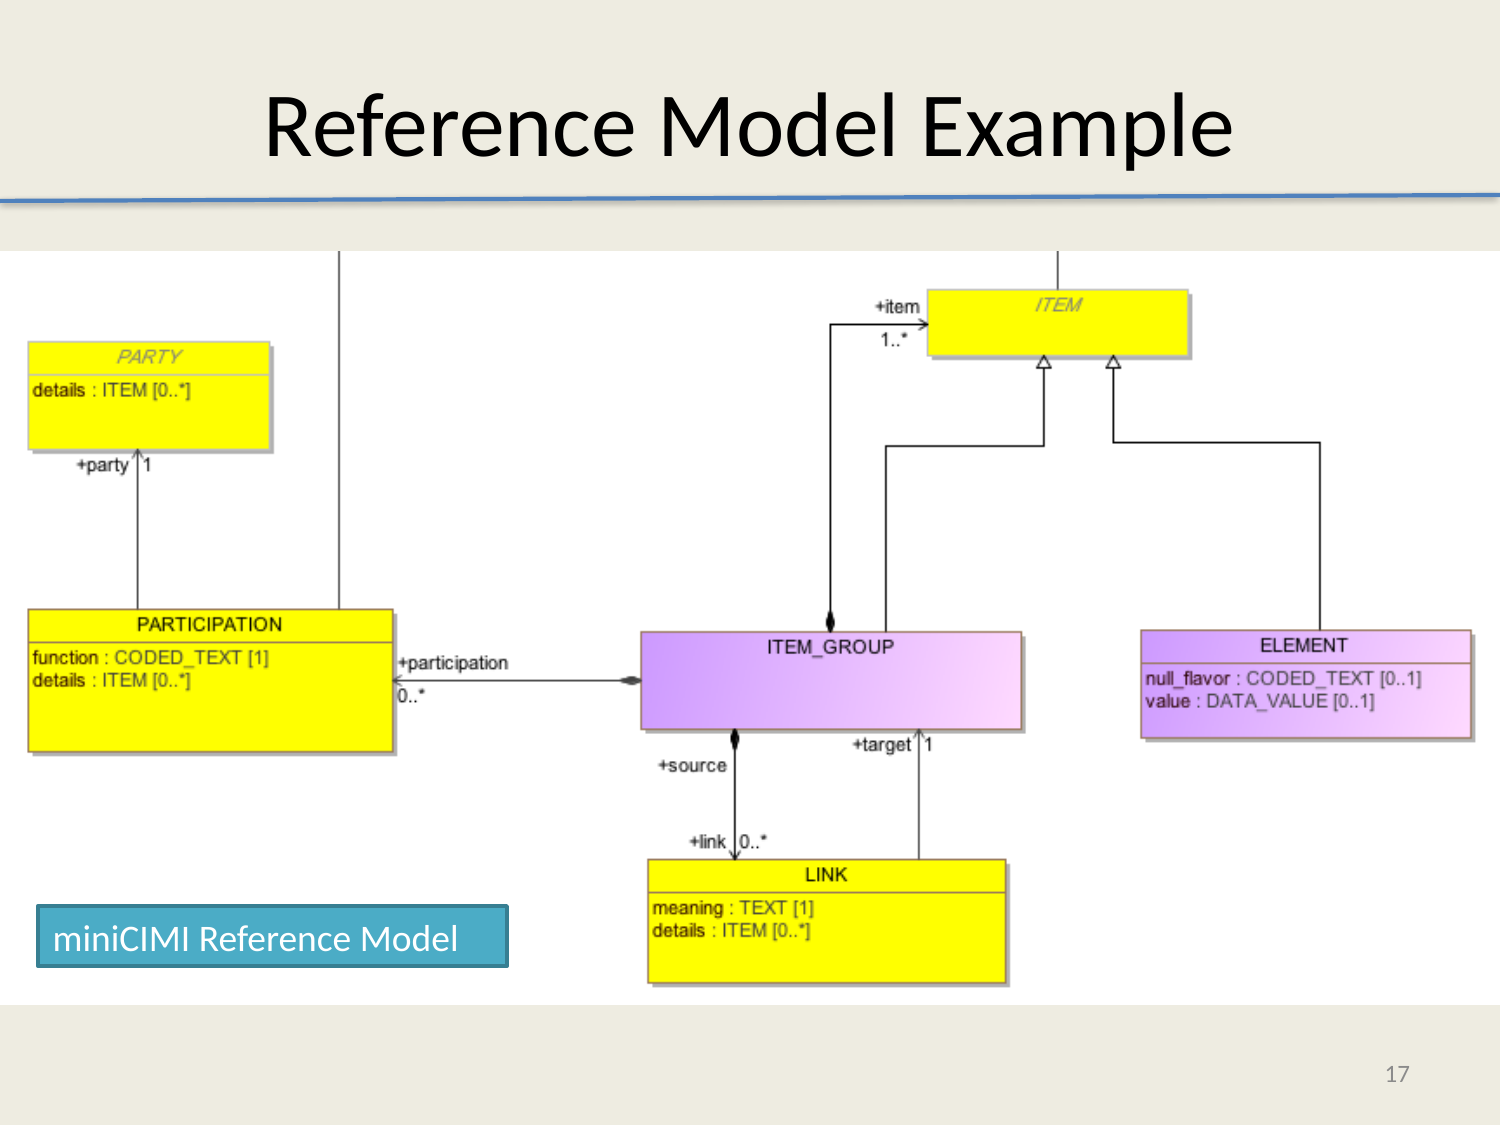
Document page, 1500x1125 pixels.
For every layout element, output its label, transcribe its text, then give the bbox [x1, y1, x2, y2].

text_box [0, 194, 1500, 202]
slide_number 17 [1074, 1042, 1425, 1103]
picture [0, 251, 1500, 1006]
title Reference Model Example [75, 45, 1425, 193]
